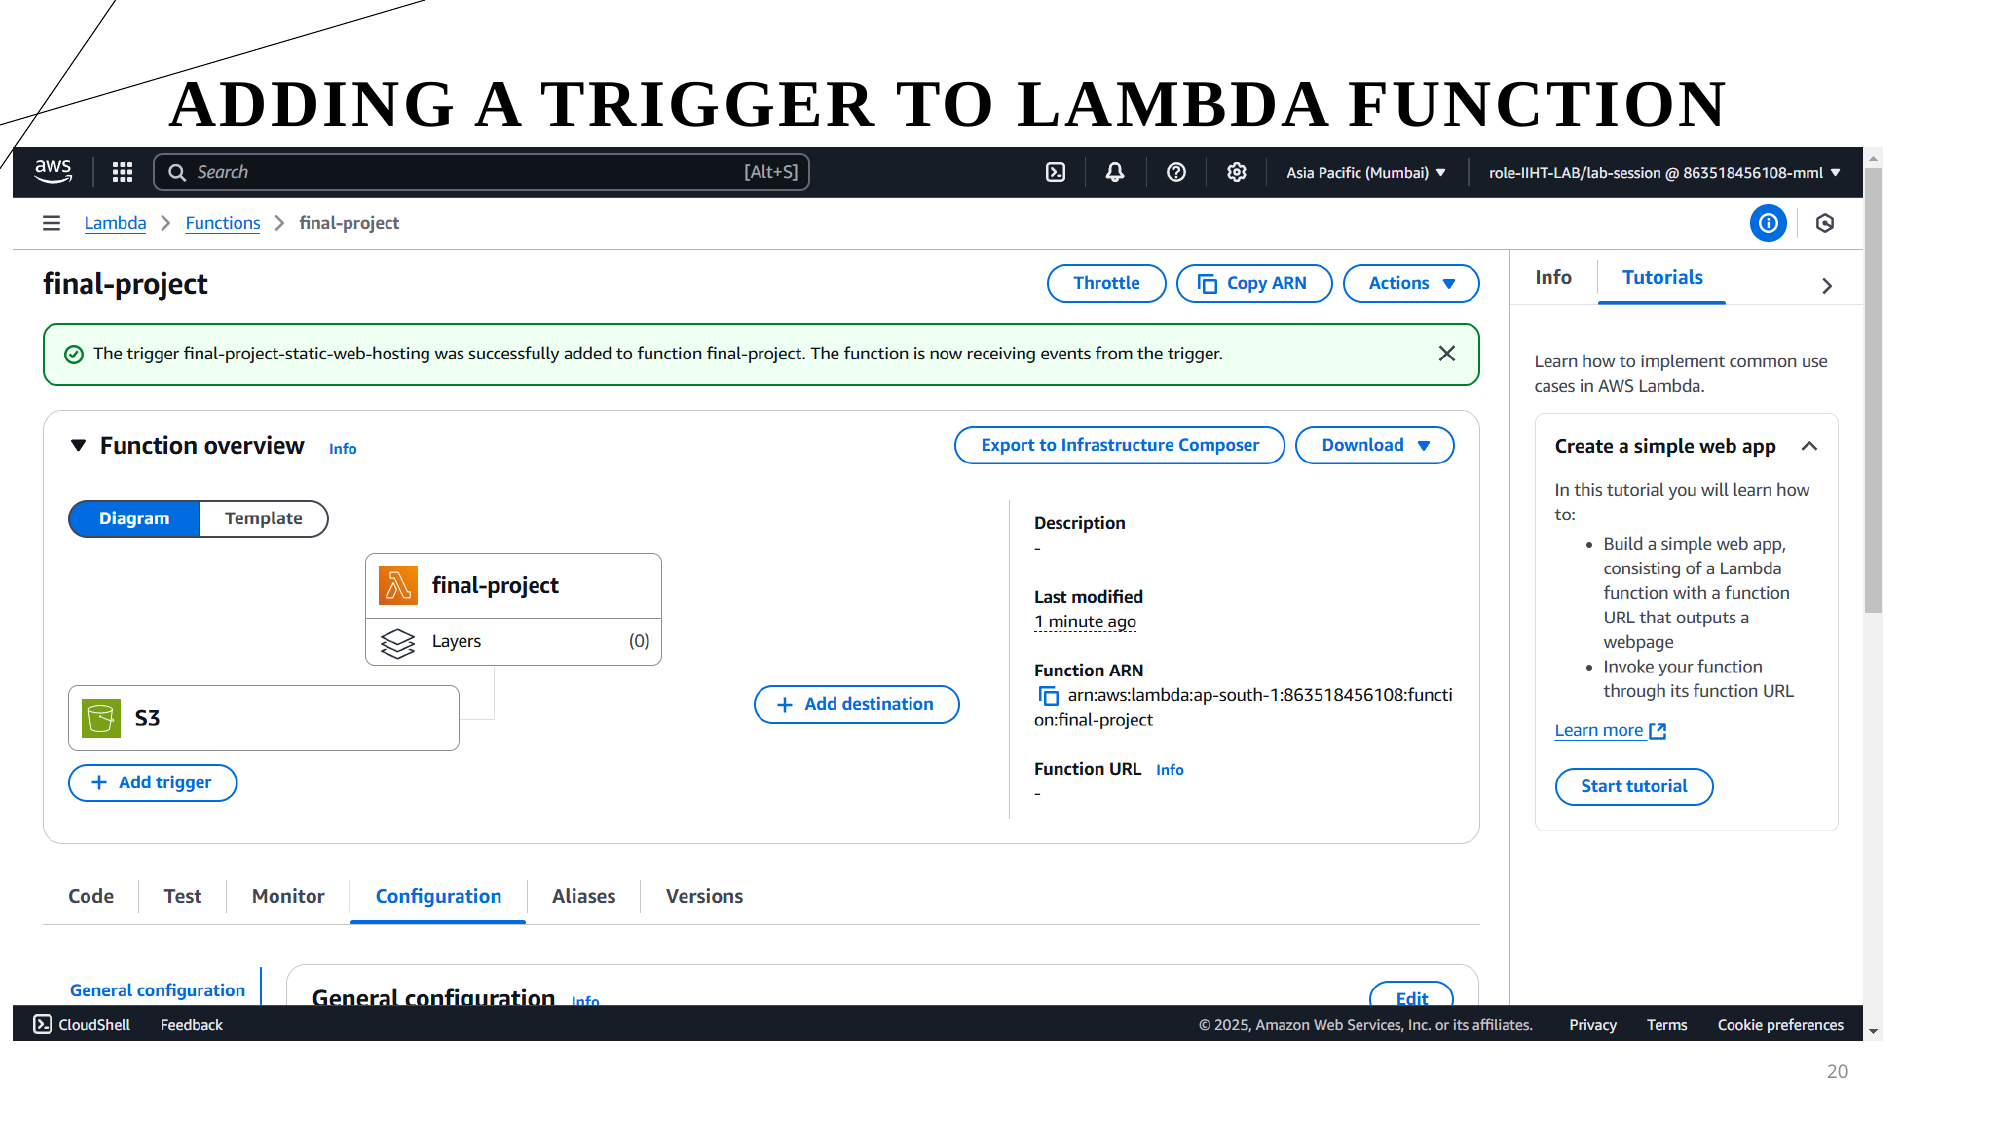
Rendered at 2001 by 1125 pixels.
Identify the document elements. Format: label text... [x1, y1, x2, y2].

picture [13, 147, 1883, 1041]
slide_number 20 [1701, 1042, 1864, 1103]
title adding a trigger to lambda function [85, 0, 1811, 147]
